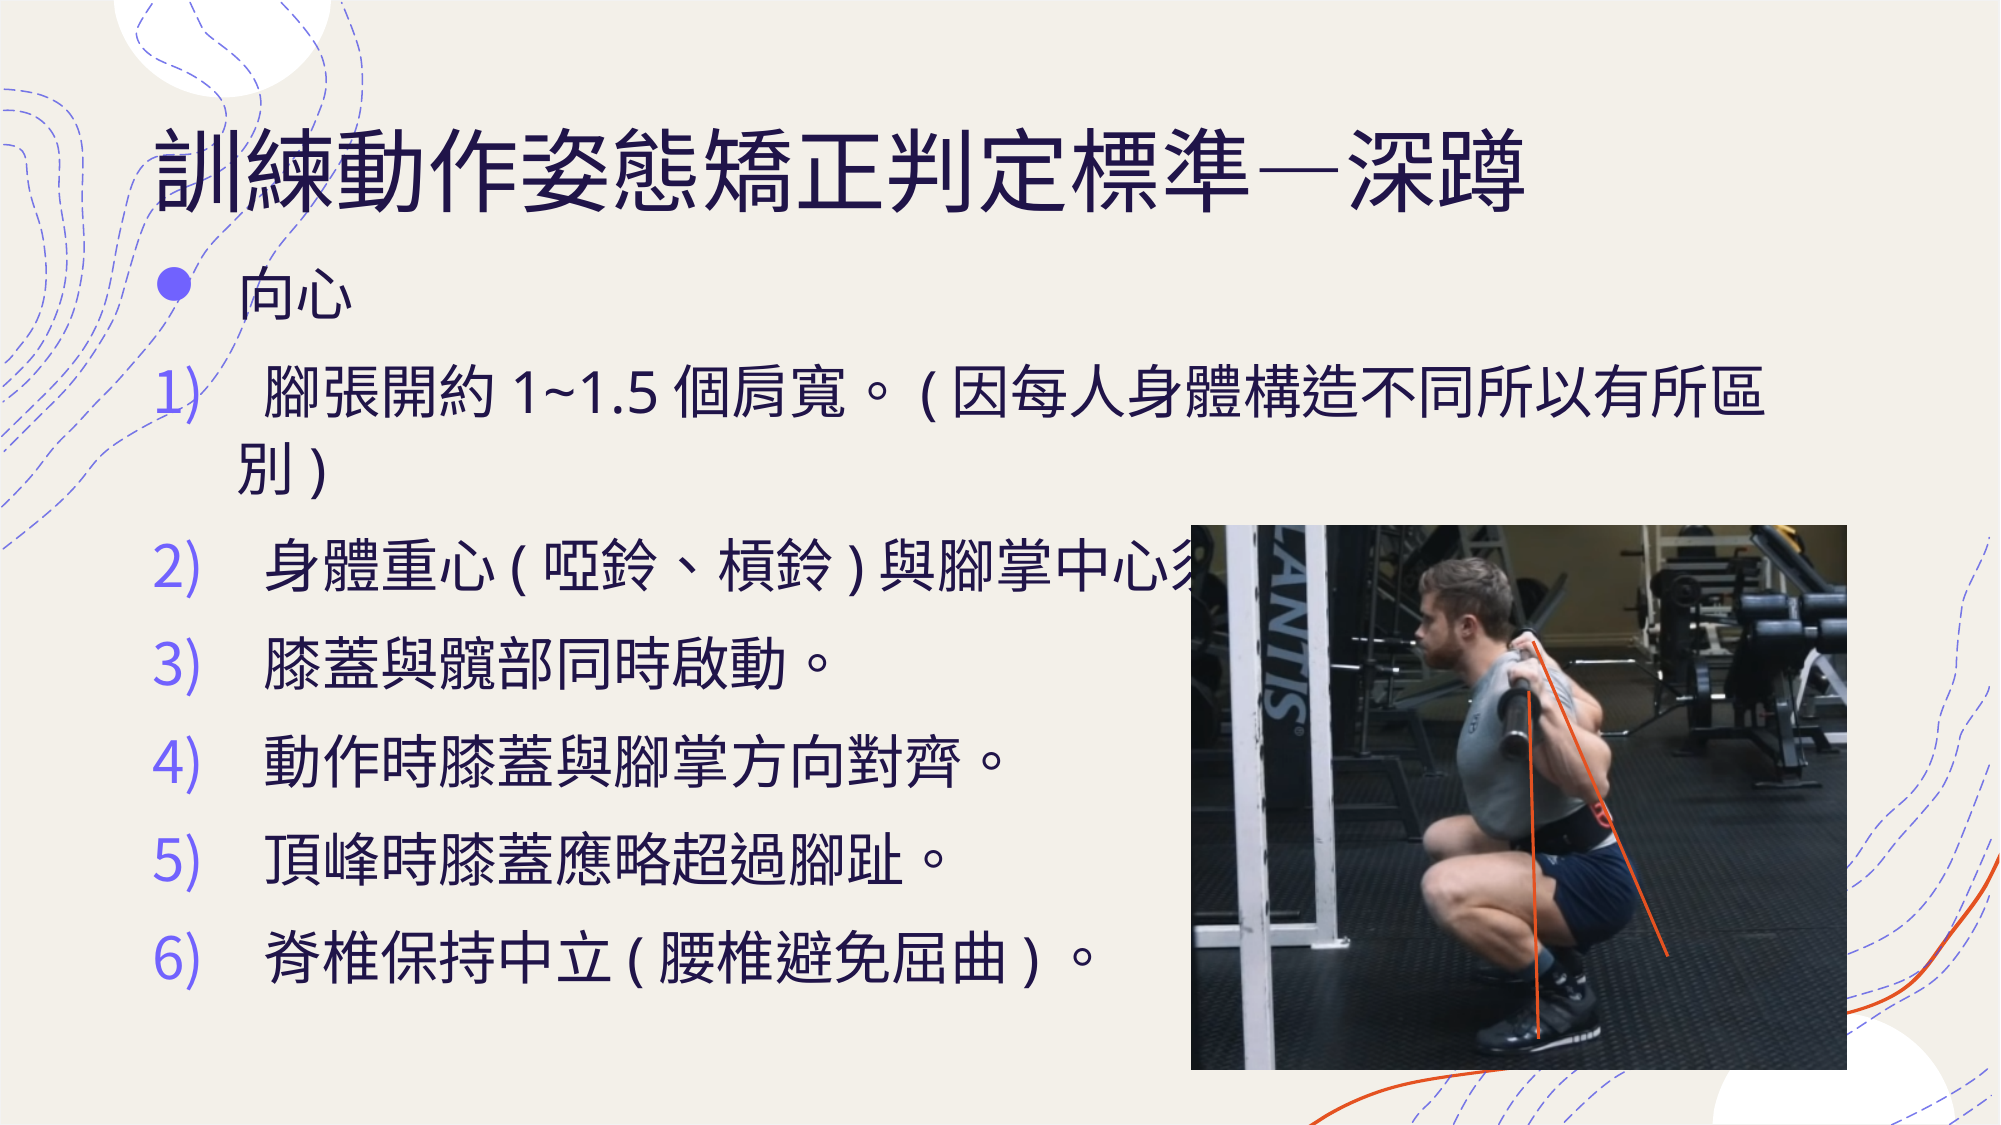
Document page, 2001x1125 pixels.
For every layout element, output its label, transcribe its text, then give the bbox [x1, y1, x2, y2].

picture [1191, 525, 1847, 1070]
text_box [1532, 641, 1668, 957]
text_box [1528, 690, 1539, 1039]
title 訓練動作姿態矯正判定標準—深蹲 [137, 59, 1863, 242]
list 向心 腳張開約1~1.5個肩寬。(因每人身體構造不同所以有所區別) 身體重心(啞鈴、槓鈴)與腳掌中心須連成一條直線。 膝蓋與髖部同時啟動。 動作時膝蓋與腳掌方向對齊。 頂峰時膝蓋應略超過腳趾。 脊椎保持中立(腰椎避免屈曲)。 [137, 242, 1863, 957]
